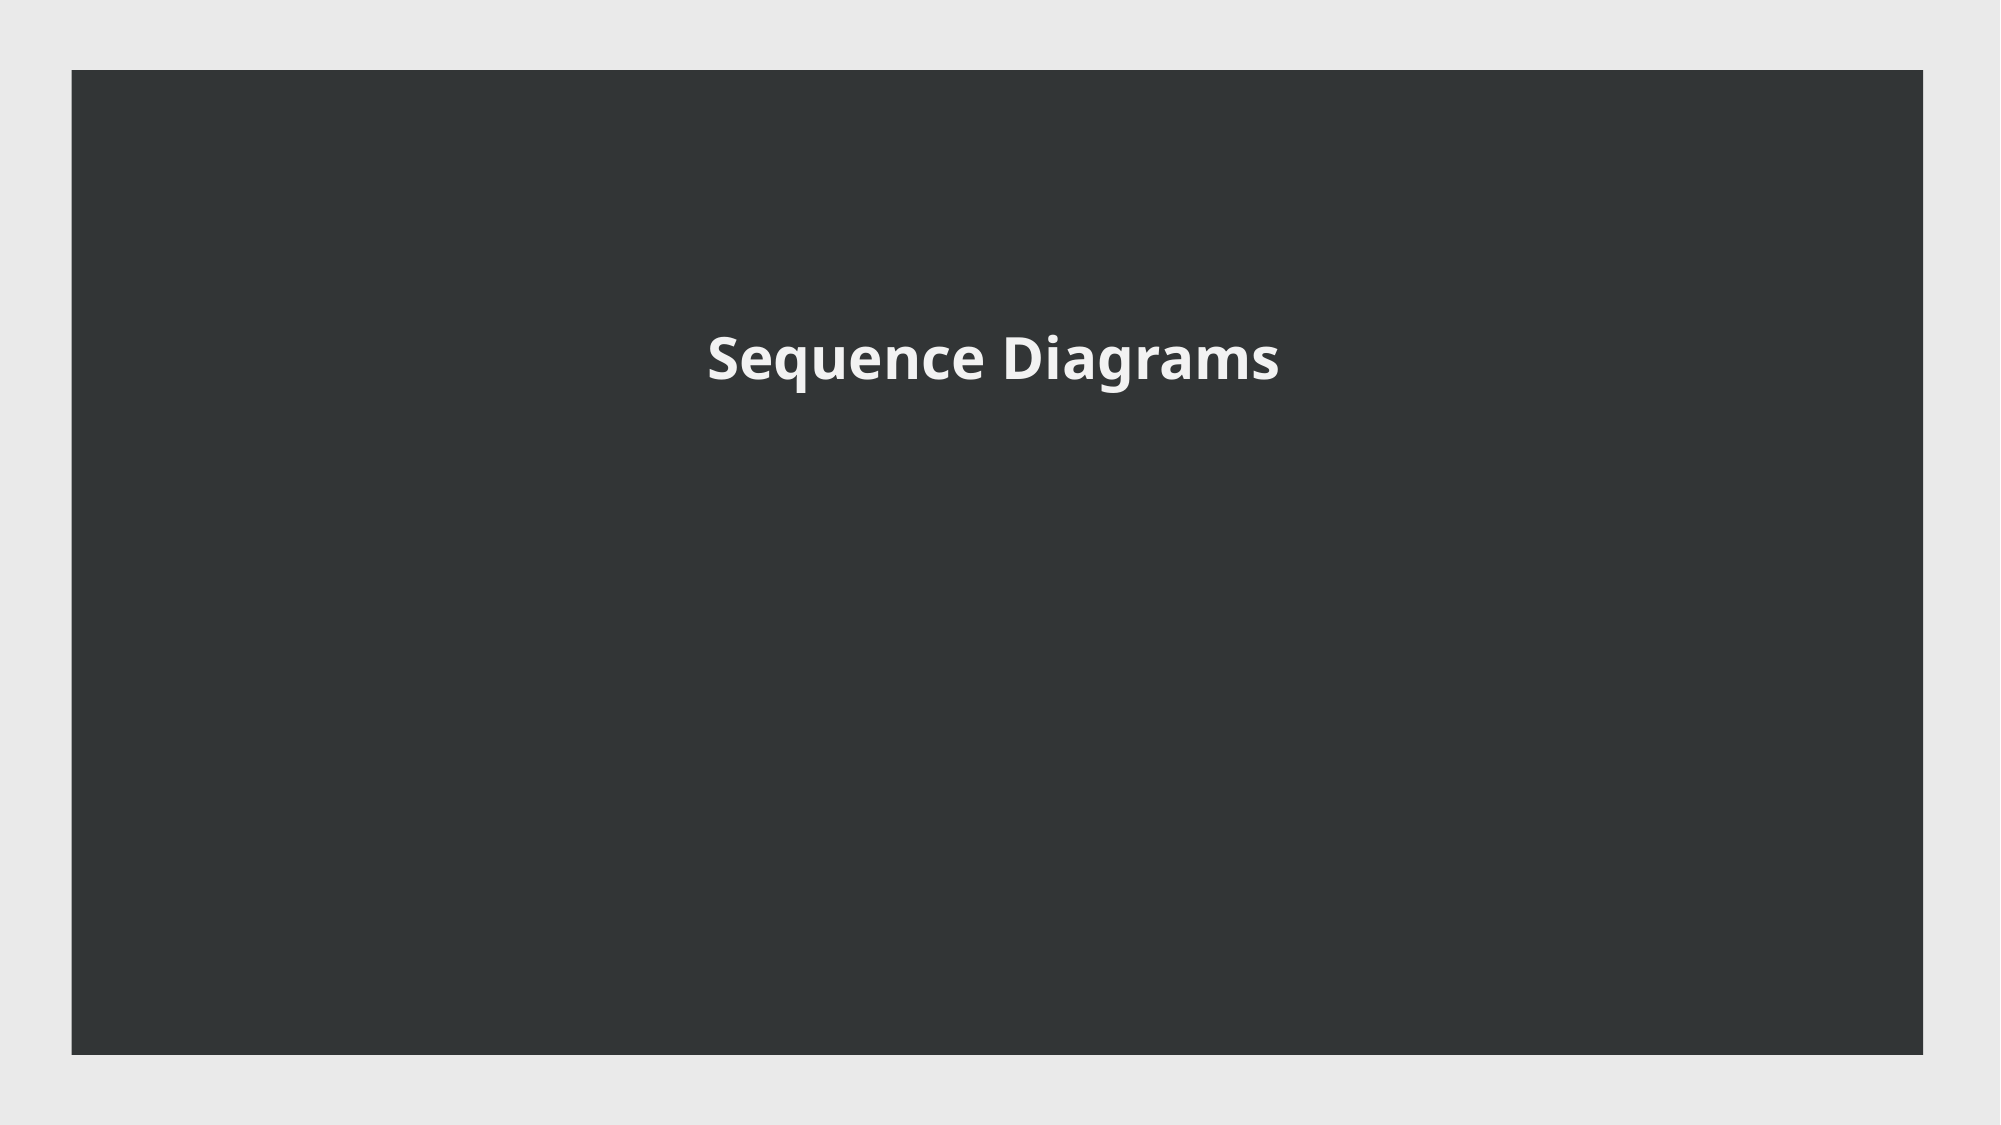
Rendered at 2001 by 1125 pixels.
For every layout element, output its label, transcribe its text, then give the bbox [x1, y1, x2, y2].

text_box Sequence Diagrams [439, 313, 1550, 399]
text_box [0, 0, 2000, 1125]
text_box [70, 69, 1924, 1056]
